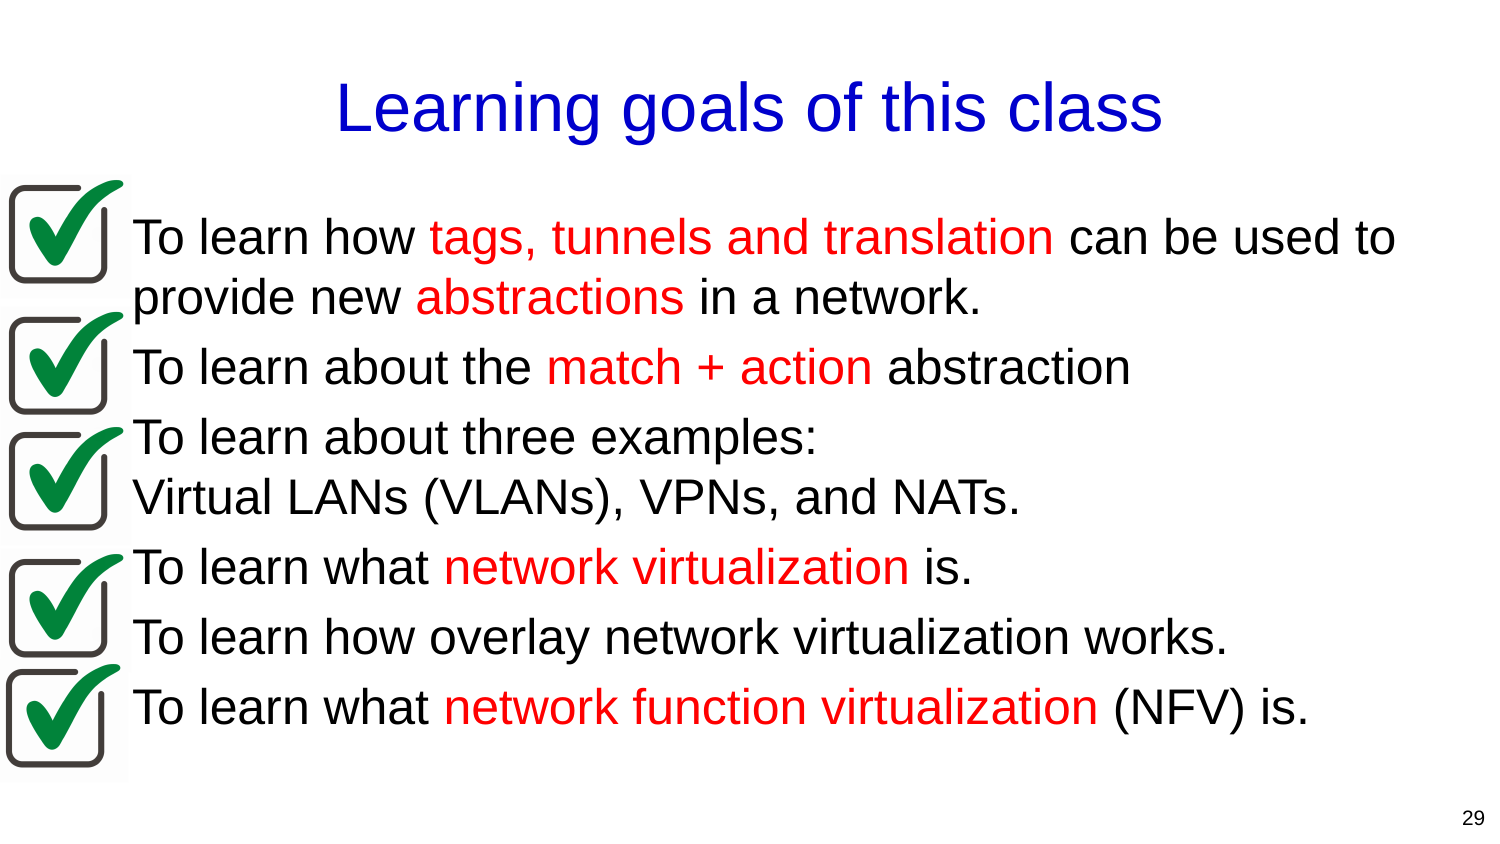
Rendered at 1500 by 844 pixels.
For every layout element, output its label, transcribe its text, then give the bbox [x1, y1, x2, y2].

picture [0, 305, 132, 546]
slide_number 29 [1149, 796, 1500, 844]
picture [0, 174, 132, 299]
picture [0, 548, 132, 783]
title Learning goals of this class [75, 33, 1425, 175]
list To learn how tags, tunnels and translation can be used to provide new abstractions in a network. To learn about the match + action abstraction To learn about three examples: Virtual LANs (VLANs), VPNs, and NATs. To learn what network virtualization is. To learn how overlay network virtualization works. To learn what network function virtualization (NFV) is. [132, 196, 1425, 754]
